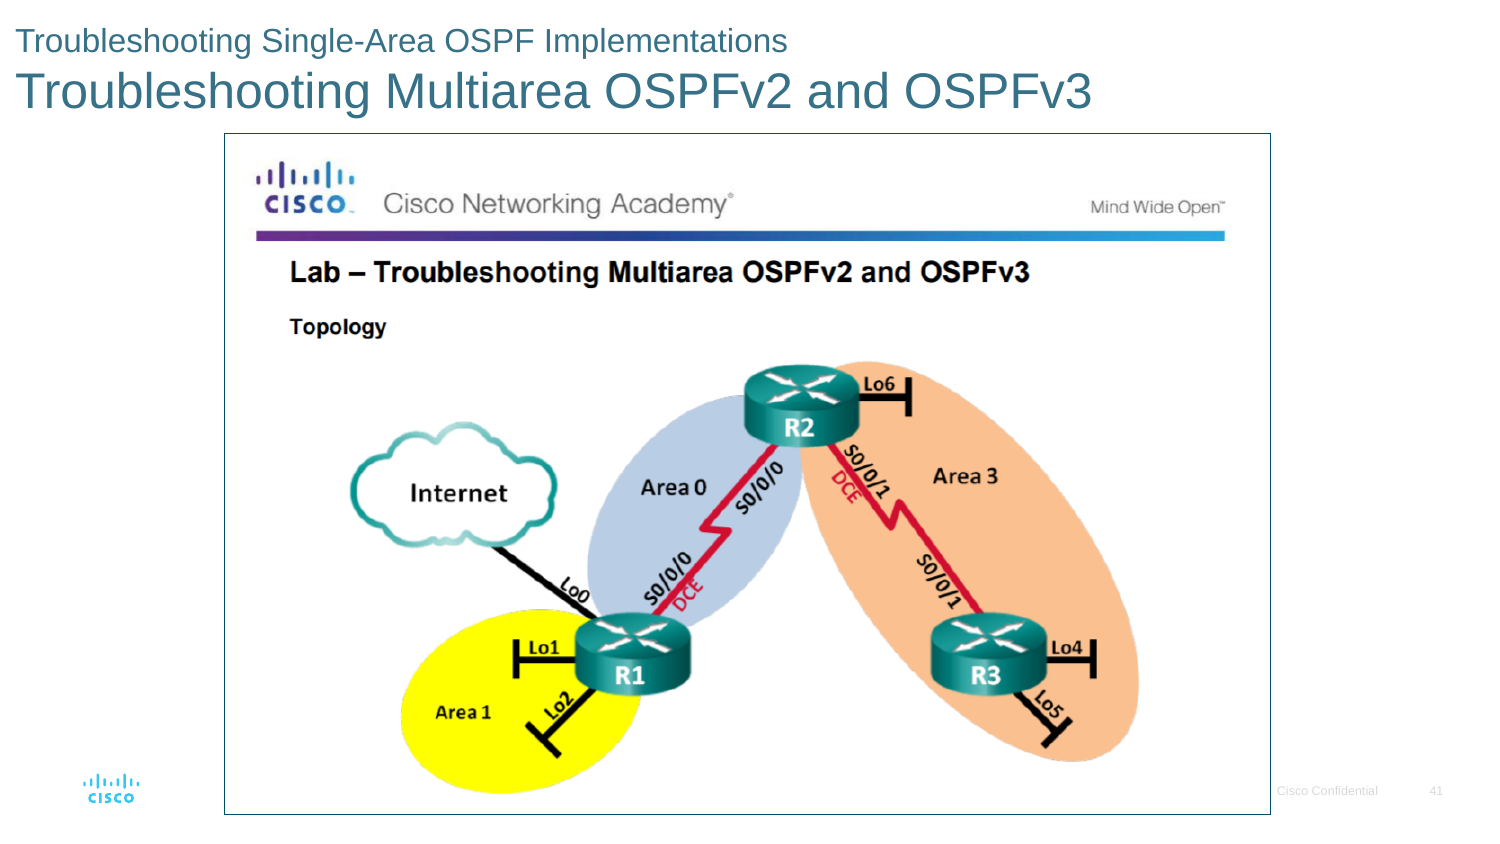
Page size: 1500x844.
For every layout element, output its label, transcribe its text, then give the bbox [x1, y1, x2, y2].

title Troubleshooting Single-Area OSPF Implementations Troubleshooting Multiarea OSPFv2 and OSPFv3 [0, 6, 1500, 131]
picture [226, 135, 1269, 813]
